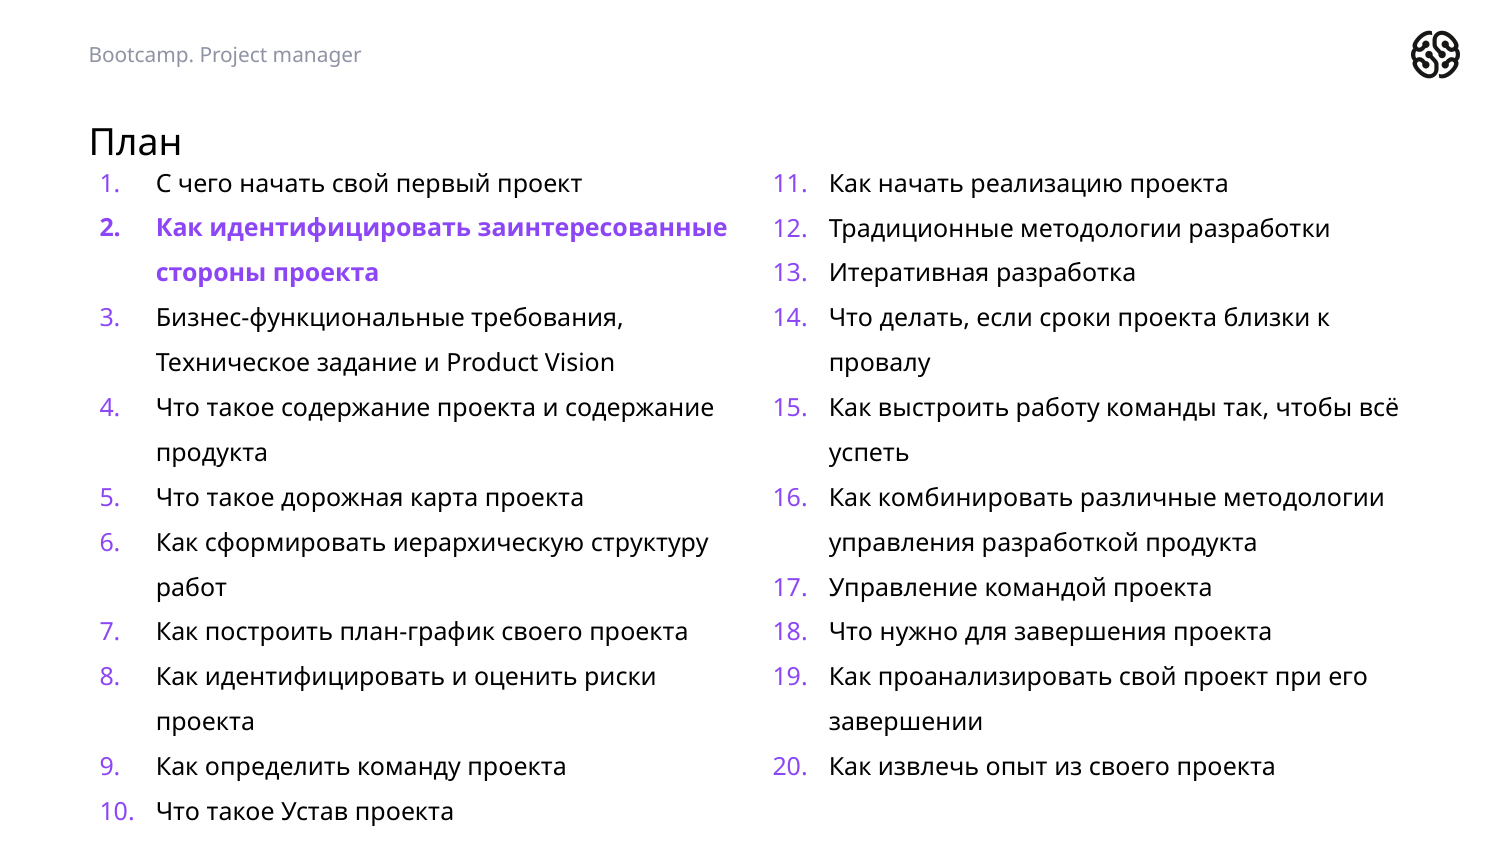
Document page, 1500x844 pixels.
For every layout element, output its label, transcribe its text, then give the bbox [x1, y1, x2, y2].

text_box Как начать реализацию проекта Традиционные методологии разработки Итеративная разработка Что делать, если сроки проекта близки к провалу Как выстроить работу команды так, чтобы всё успеть Как комбинировать различные методологии управления разработкой продукта Управление командой проекта Что нужно для завершения проекта Как проанализировать свой проект при его завершении Как извлечь опыт из своего проекта [761, 152, 1423, 826]
subtitle Bootcamp. Project manager [88, 24, 1066, 84]
picture [1411, 30, 1460, 79]
subtitle С чего начать свой первый проект Как идентифицировать заинтересованные стороны проекта Бизнес-функциональные требования, Техническое задание и Product Vision Что такое содержание проекта и содержание продукта Что такое дорожная карта проекта Как сформировать иерархическую структуру работ Как построить план-график своего проекта Как идентифицировать и оценить риски проекта Как определить команду проекта Что такое Устав проекта [88, 152, 750, 826]
title План [88, 118, 1412, 171]
